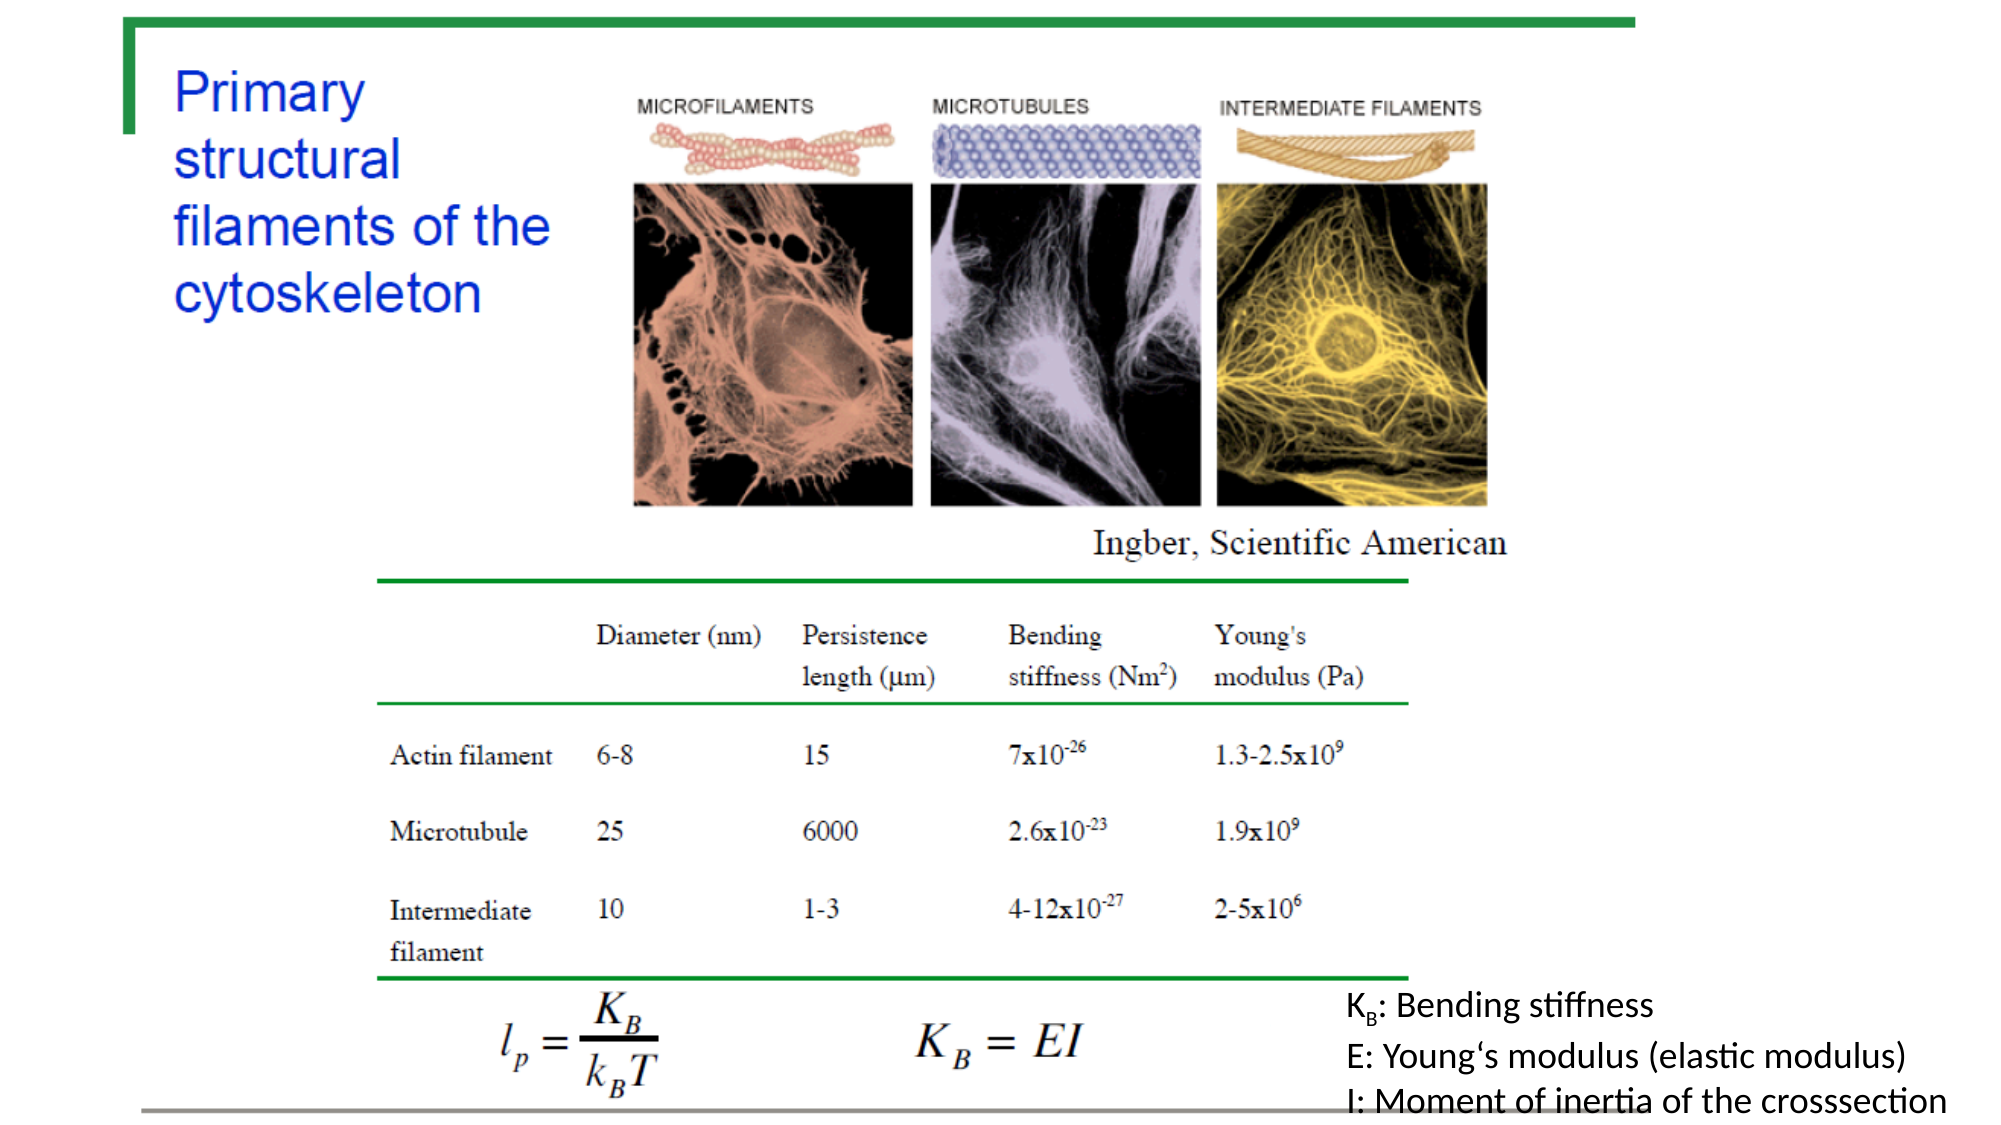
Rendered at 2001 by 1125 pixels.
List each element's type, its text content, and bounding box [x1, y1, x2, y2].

text_box KB: Bending stiffness E: Young‘s modulus (elastic modulus) I: Moment of inertia of the crosssection [1331, 972, 1964, 1125]
picture [102, 0, 1669, 1124]
